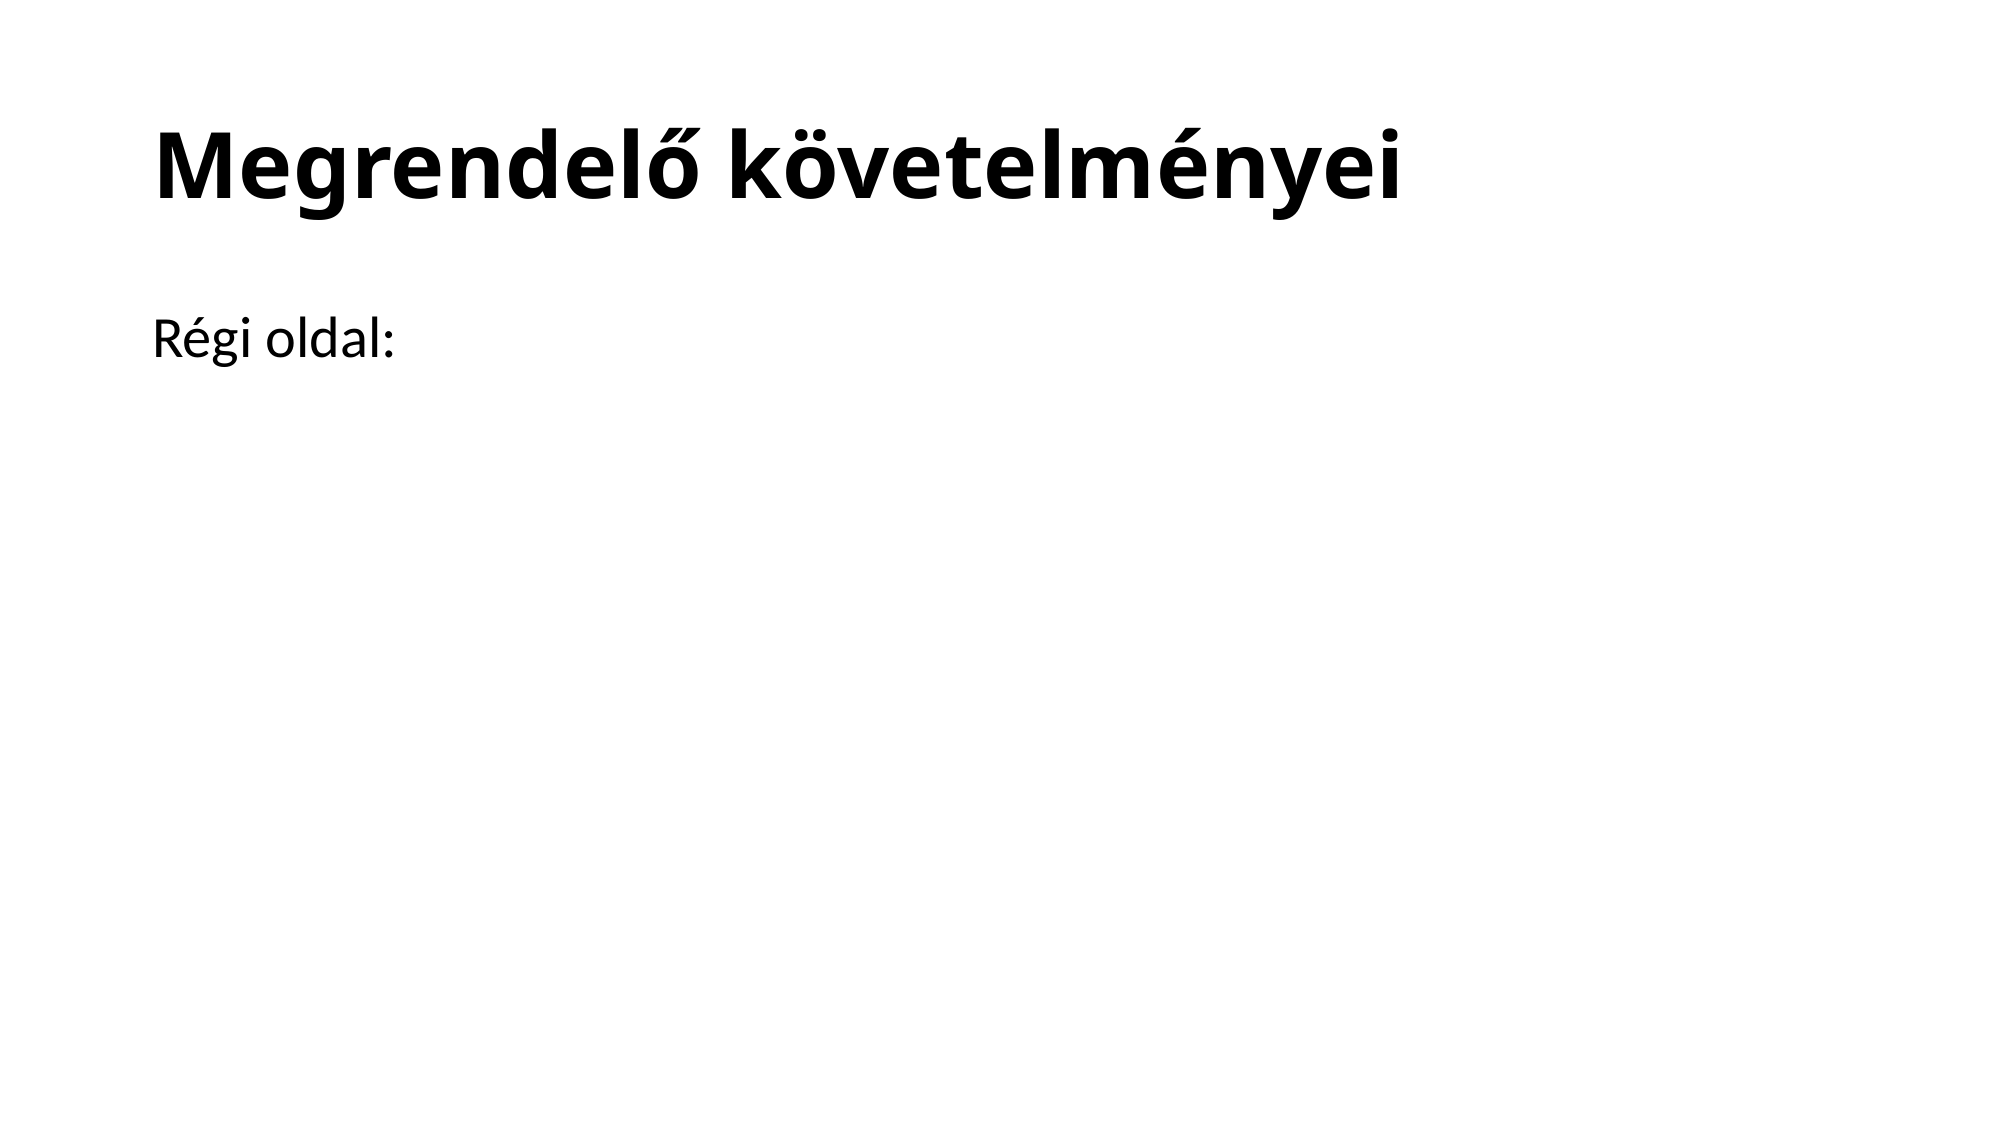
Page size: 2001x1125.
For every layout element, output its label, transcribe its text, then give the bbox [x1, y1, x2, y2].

list Régi oldal: [137, 299, 470, 1014]
title Megrendelő követelményei [137, 59, 1863, 278]
